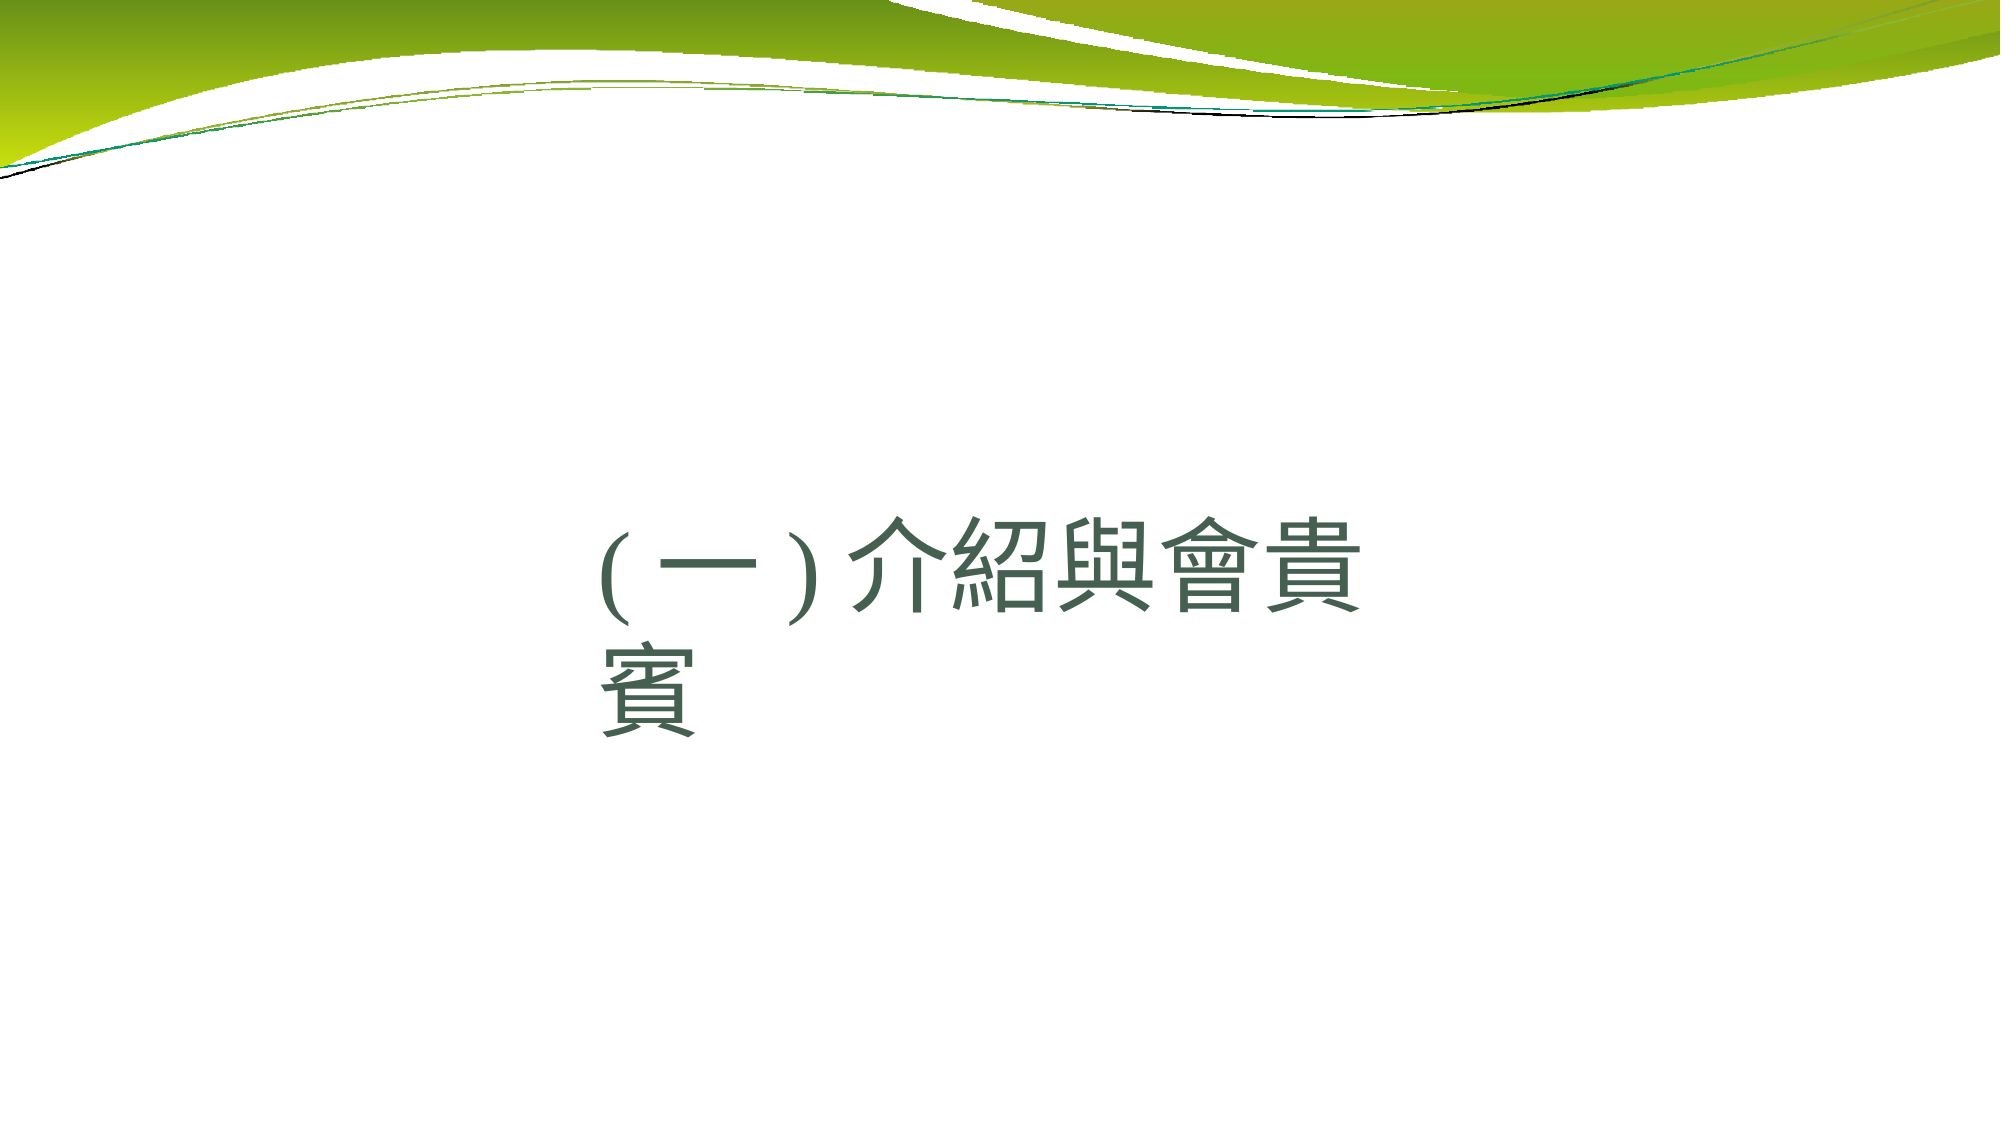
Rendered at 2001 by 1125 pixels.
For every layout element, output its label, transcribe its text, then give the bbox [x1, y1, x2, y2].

picture [0, 0, 2000, 179]
title (一)介紹與會貴賓 [595, 498, 1395, 751]
